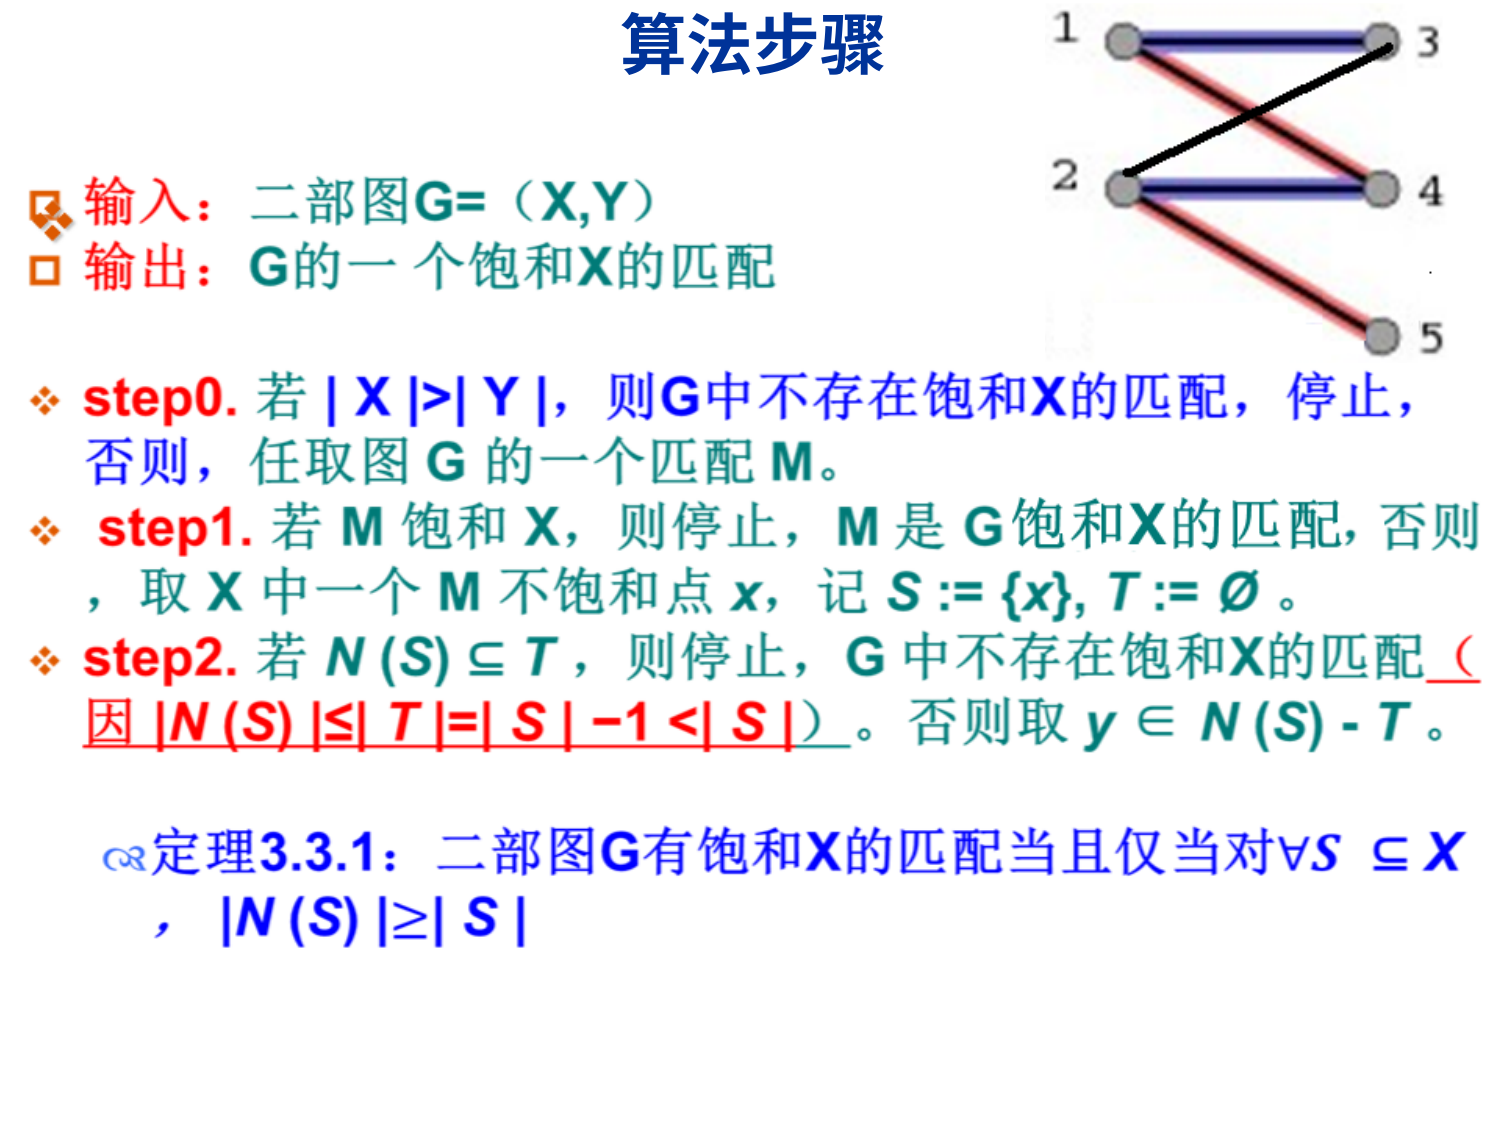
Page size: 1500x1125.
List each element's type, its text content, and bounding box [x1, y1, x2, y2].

picture [9, 3, 1491, 965]
title 算法步骤 [53, 0, 1455, 102]
